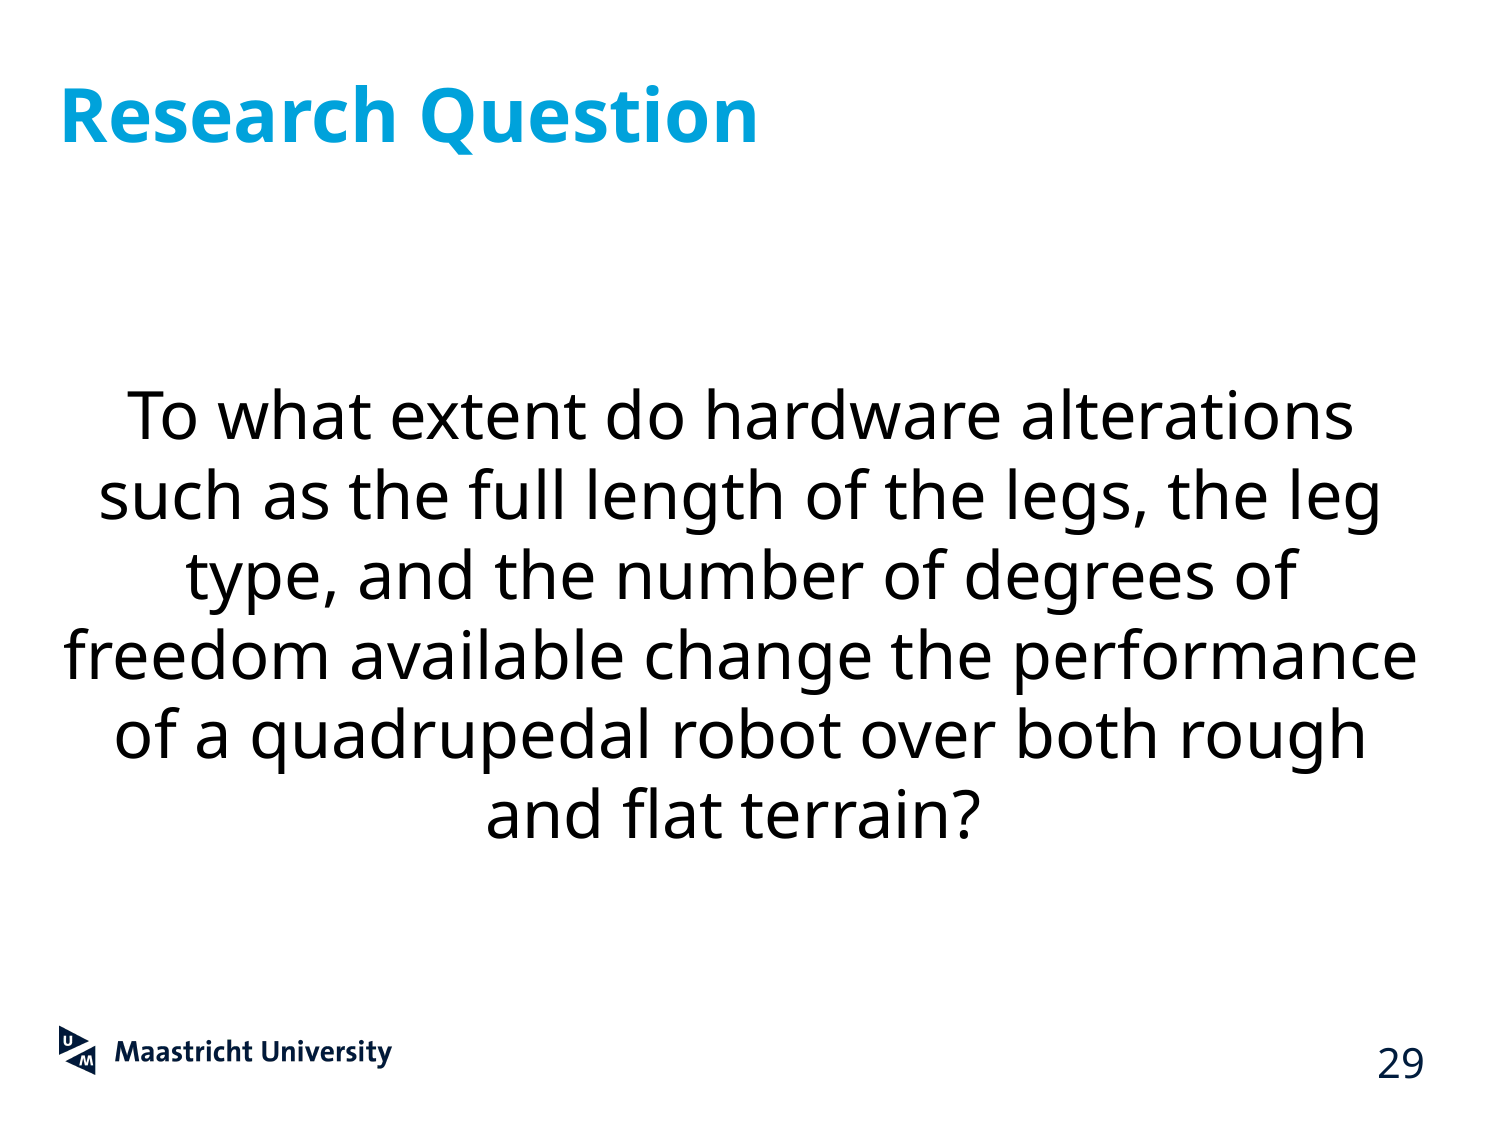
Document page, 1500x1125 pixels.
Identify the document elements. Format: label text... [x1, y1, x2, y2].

title Research Question [59, 67, 1425, 192]
list To what extent do hardware alterations such as the full length of the legs, the leg type, and the number of degrees of freedom available change the performance of a quadrupedal robot over both rough and flat terrain? [59, 212, 1425, 940]
picture [59, 1012, 405, 1096]
slide_number ‹#› [1364, 1036, 1425, 1097]
